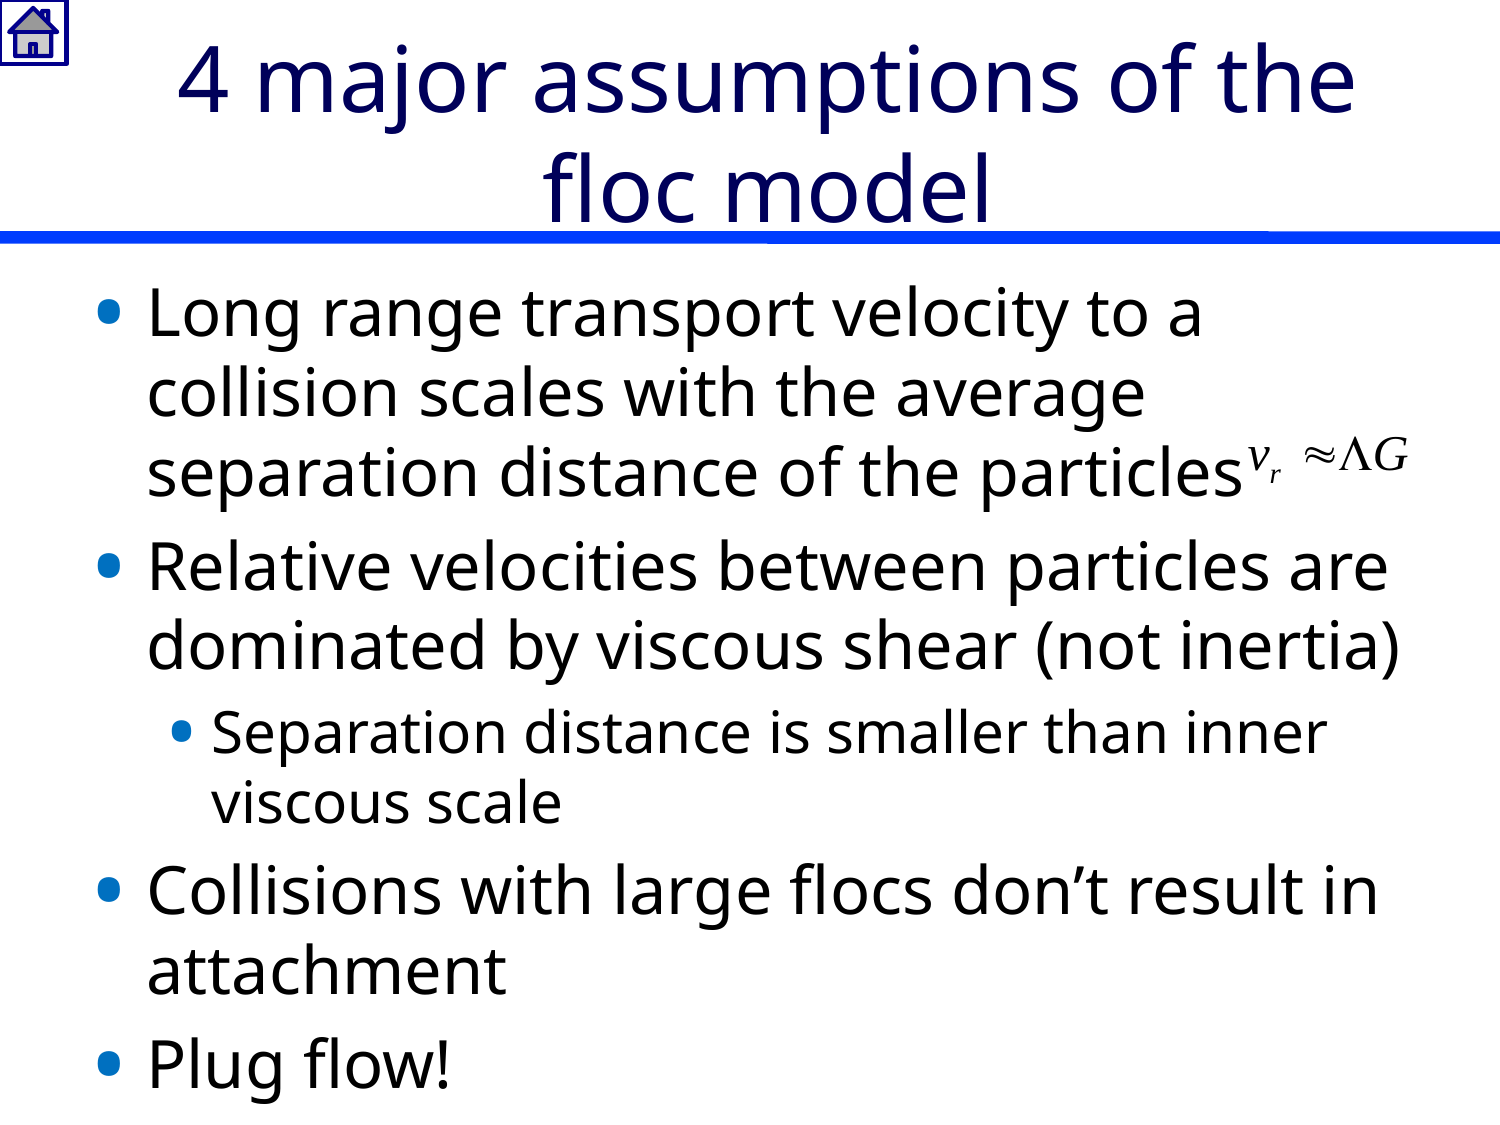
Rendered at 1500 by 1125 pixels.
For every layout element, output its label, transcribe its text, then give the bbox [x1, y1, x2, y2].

list Long range transport velocity to a collision scales with the average separation distance of the particles Relative velocities between particles are dominated by viscous shear (not inertia) Separation distance is smaller than inner viscous scale Collisions with large flocs don’t result in attachment Plug flow! [74, 262, 1426, 1006]
title 4 major assumptions of the floc model [75, 37, 1463, 225]
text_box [1244, 426, 1415, 490]
